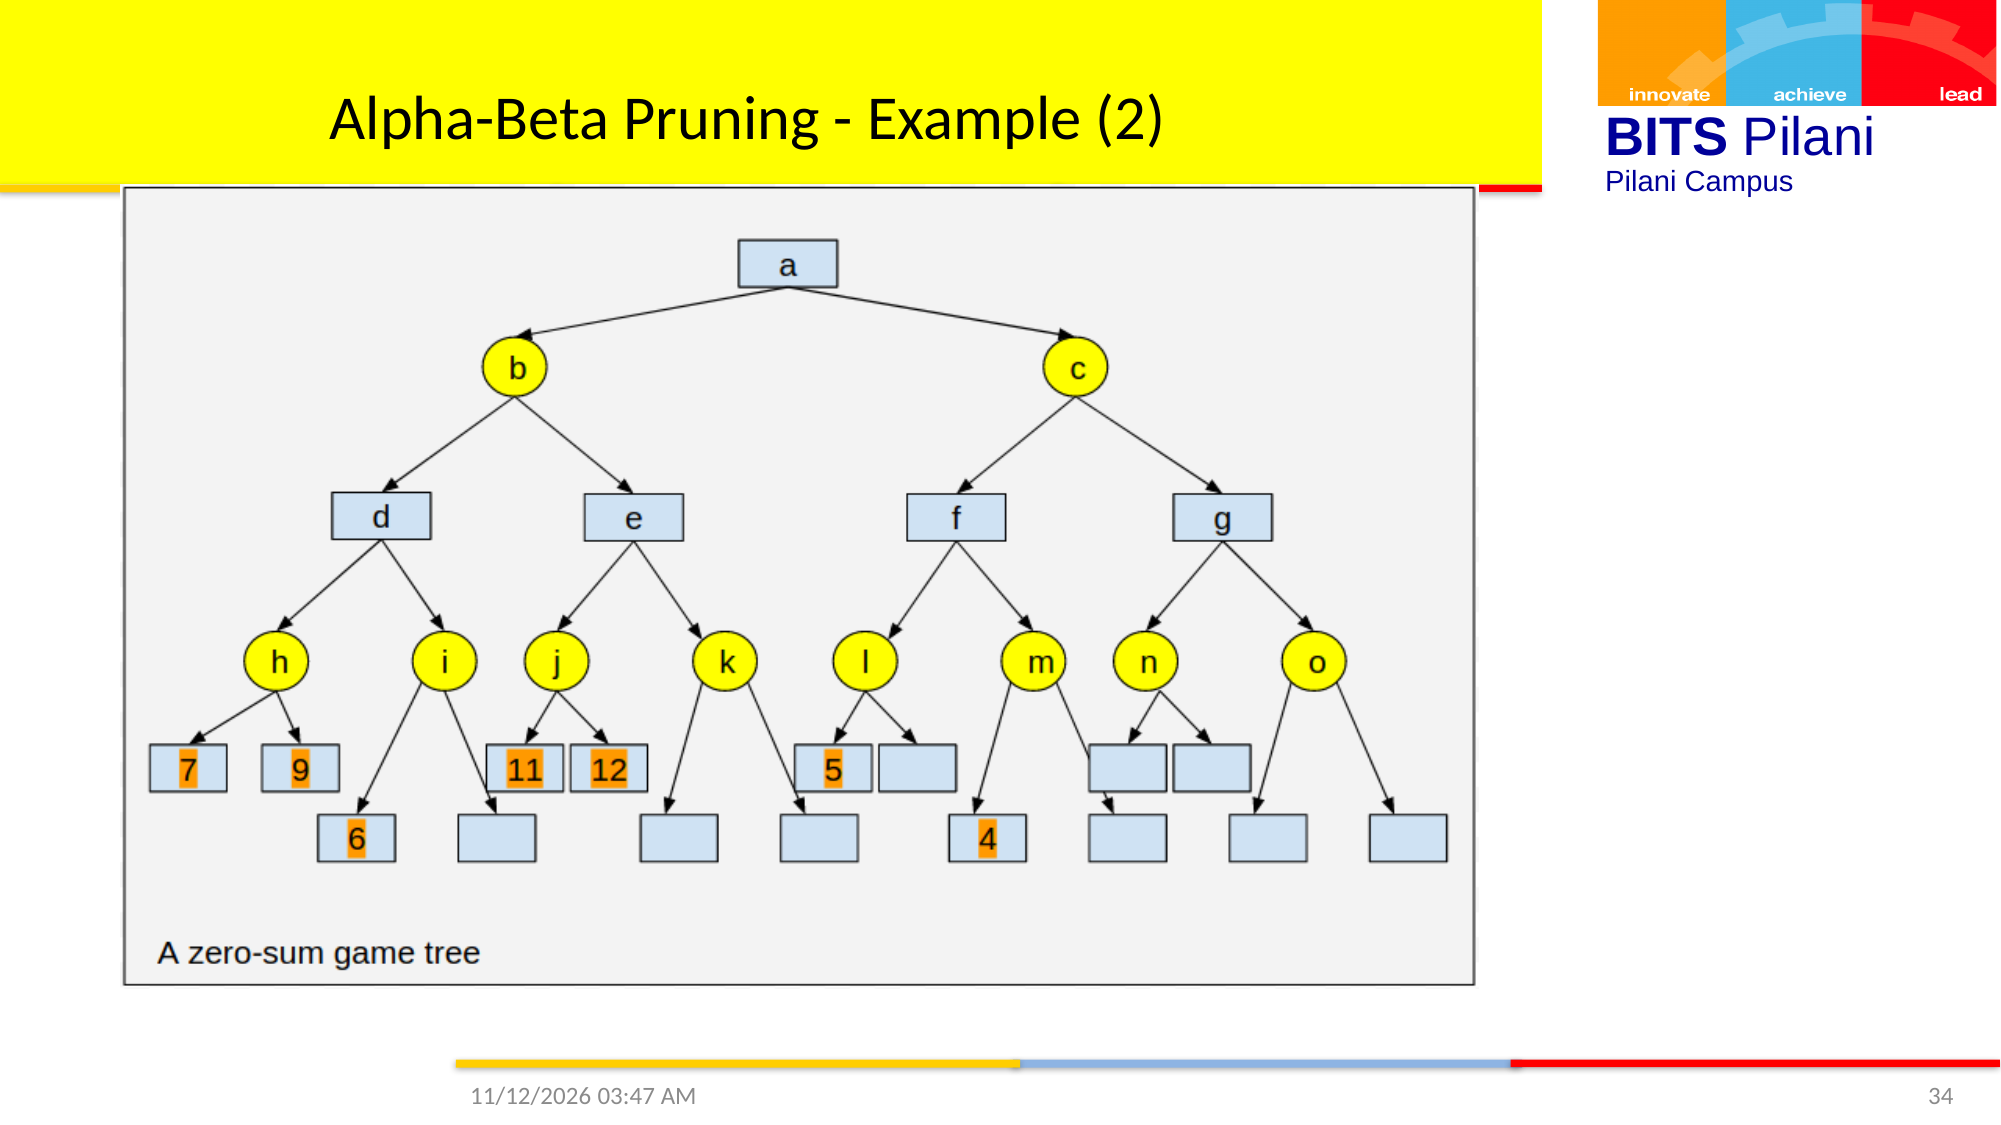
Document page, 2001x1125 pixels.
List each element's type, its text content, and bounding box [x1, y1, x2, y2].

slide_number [455, 1065, 922, 1125]
picture [120, 184, 1479, 990]
slide_number 34 [1749, 1065, 1969, 1125]
text_box Alpha-Beta Pruning - Example (2) [314, 45, 1319, 182]
picture [1597, 0, 1997, 106]
